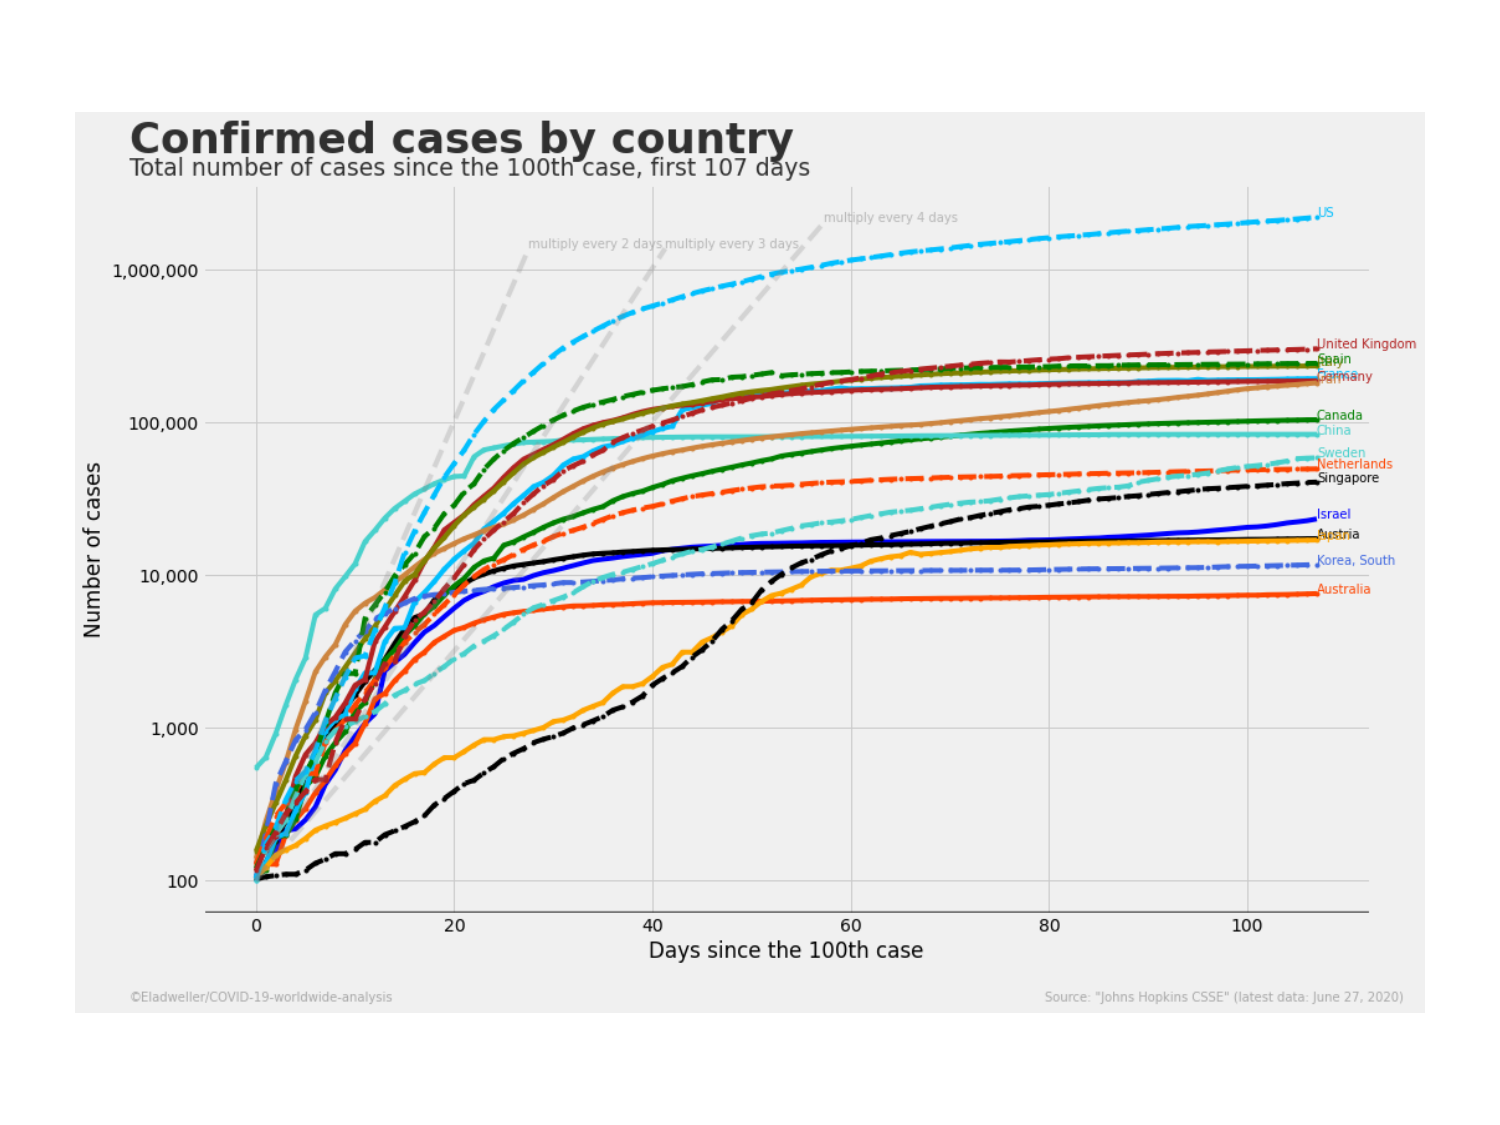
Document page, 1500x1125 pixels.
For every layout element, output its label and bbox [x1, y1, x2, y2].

picture [74, 112, 1426, 1013]
